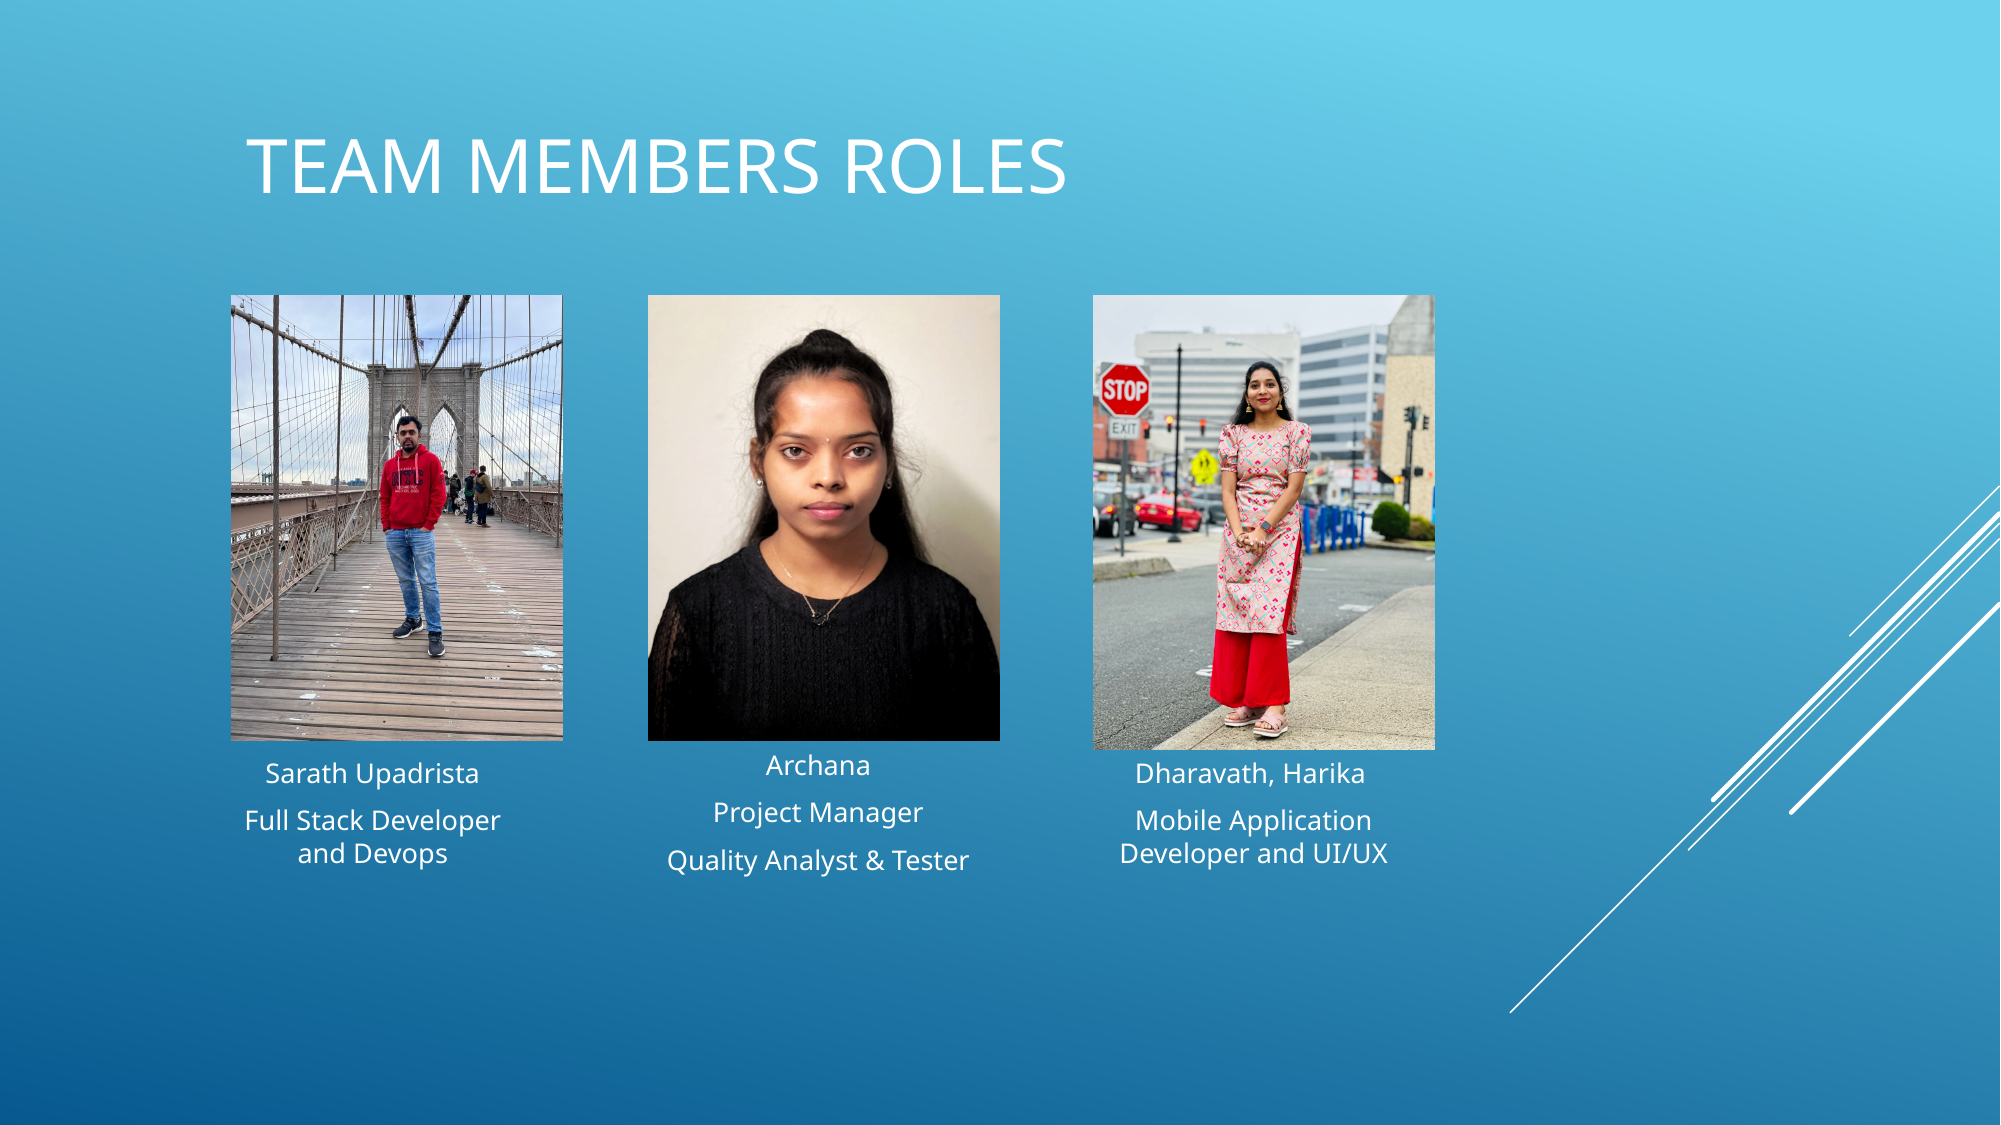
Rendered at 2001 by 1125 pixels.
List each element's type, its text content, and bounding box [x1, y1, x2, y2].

text_box Dharavath, Harika Mobile Application Developer and UI/UX [1083, 748, 1424, 877]
picture [231, 295, 563, 742]
text_box Sarath Upadrista Full Stack Developer and Devops [202, 748, 543, 877]
title Team Members Roles [231, 40, 1632, 288]
picture [647, 295, 1001, 742]
text_box Archana Project Manager Quality Analyst & Tester [648, 742, 989, 884]
picture [1093, 295, 1435, 750]
